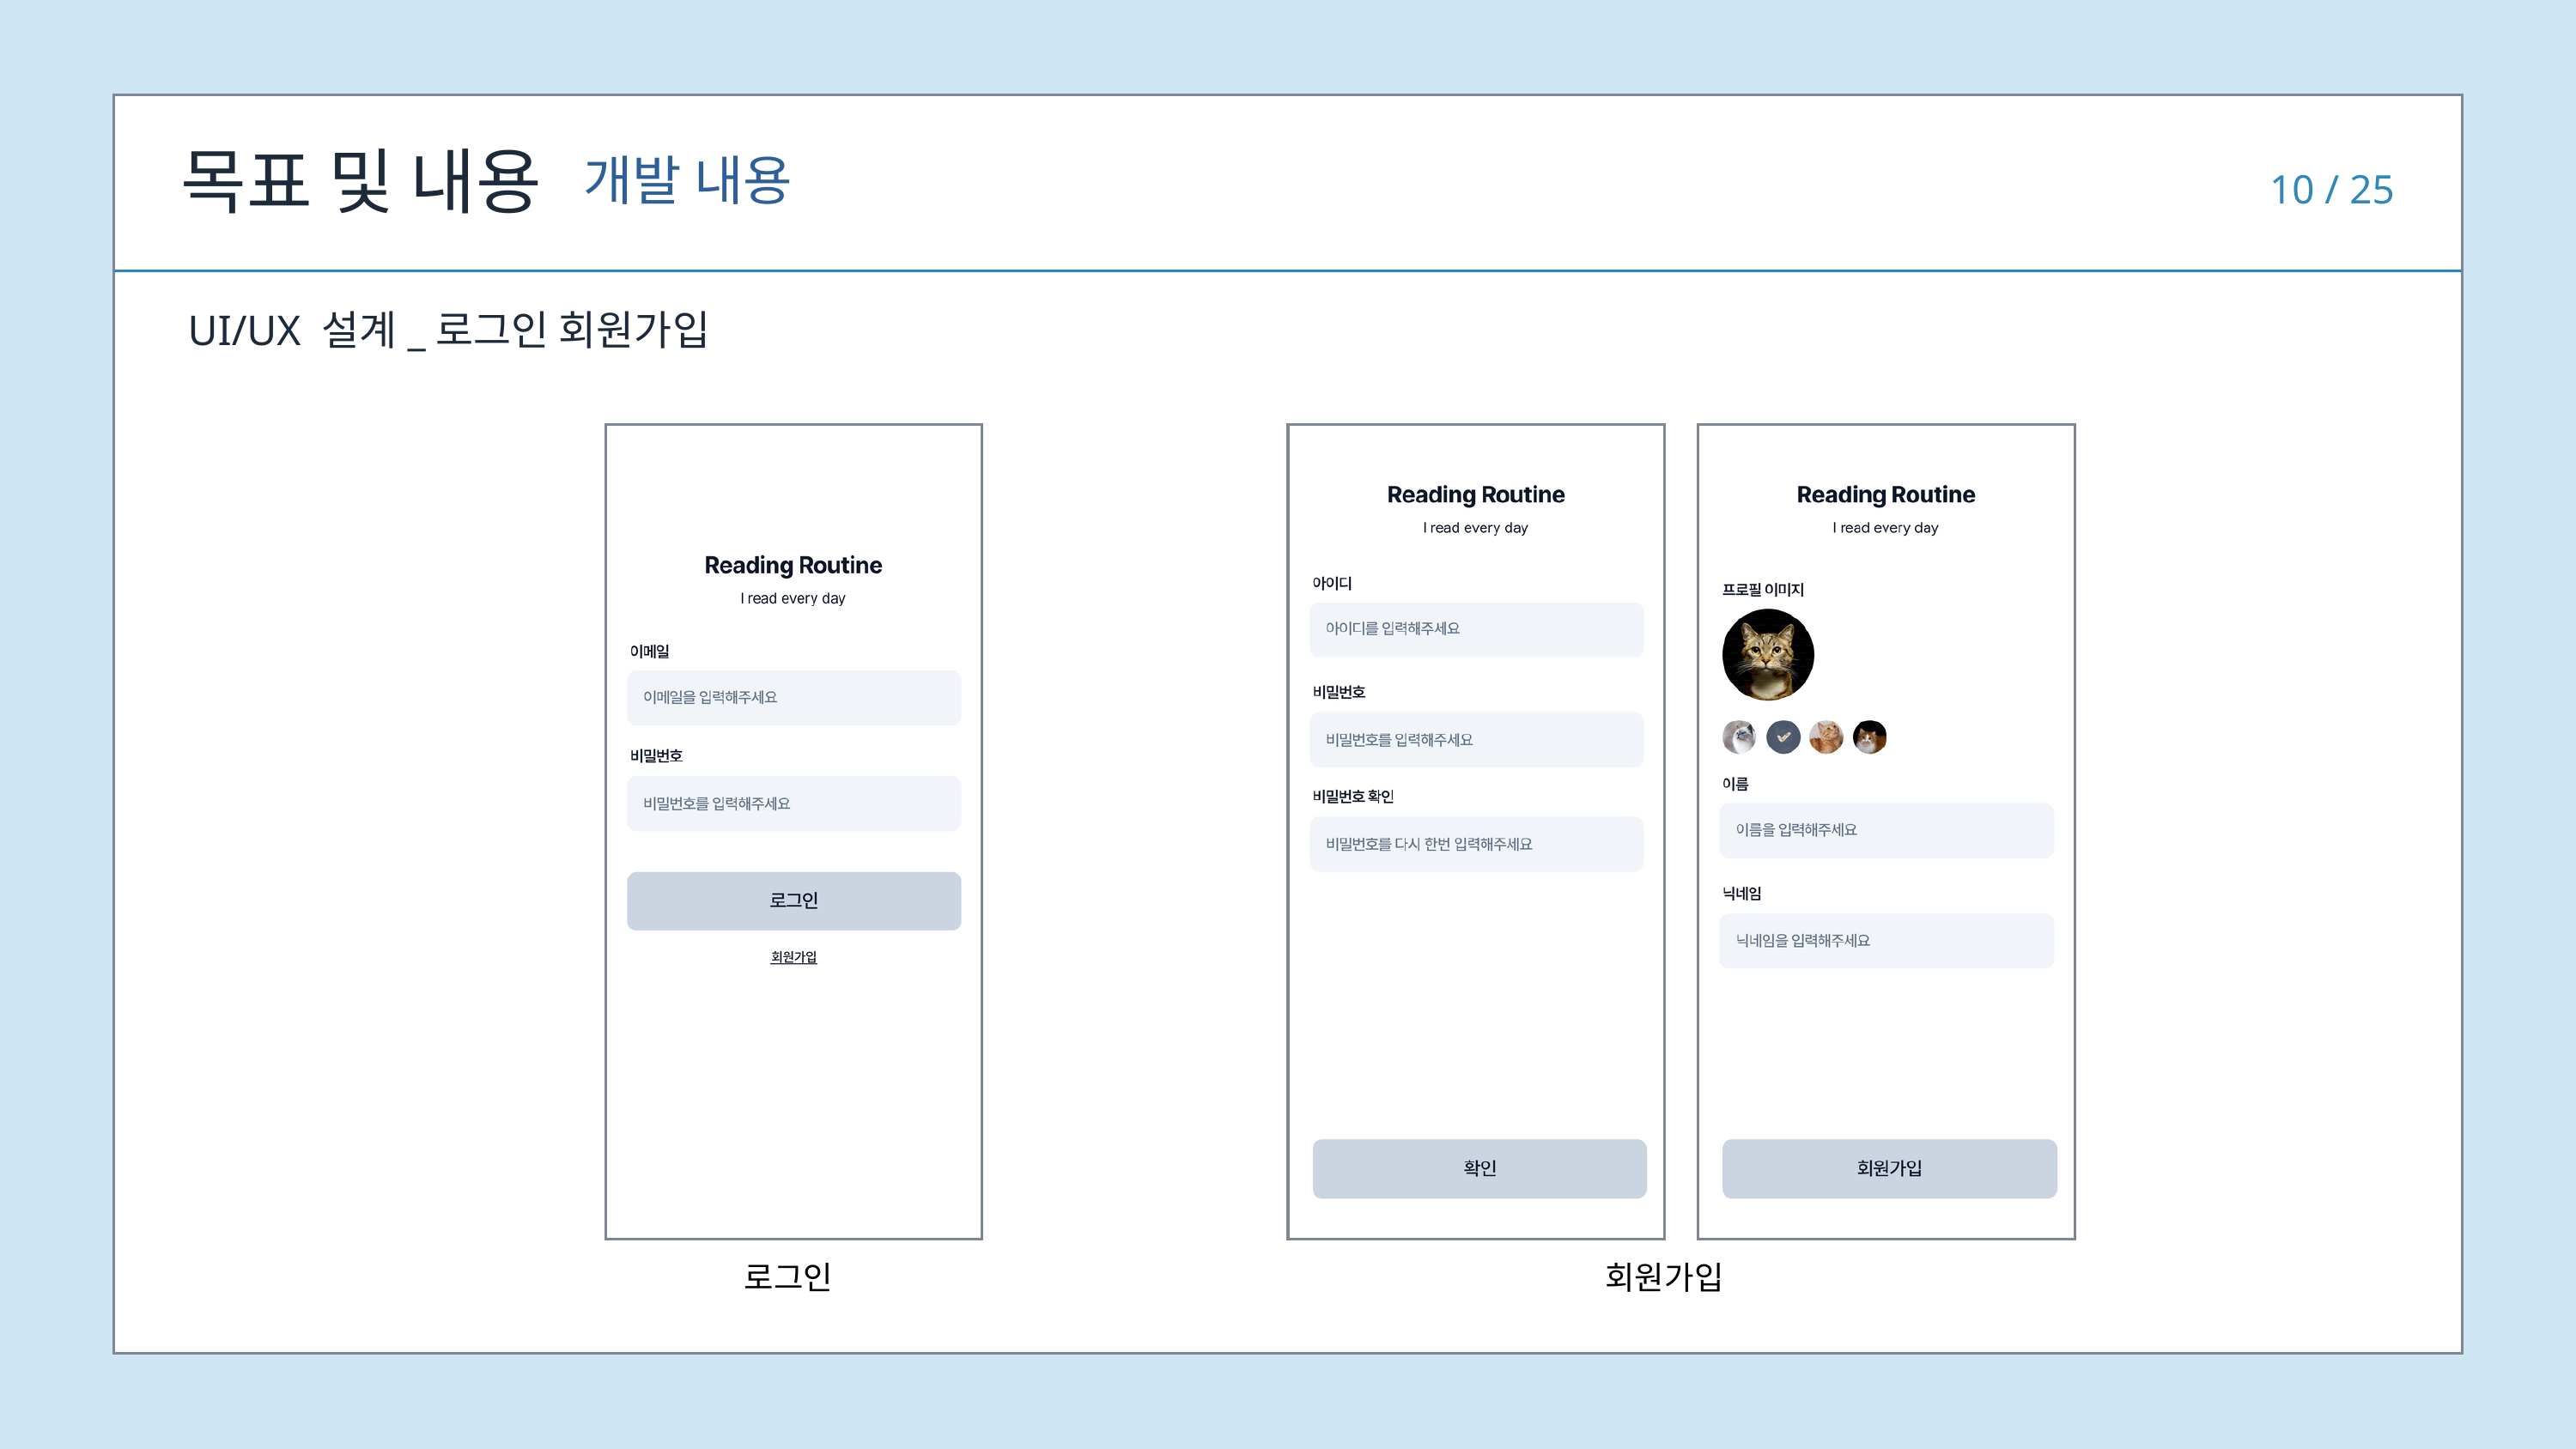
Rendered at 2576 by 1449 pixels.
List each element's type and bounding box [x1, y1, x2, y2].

text_box [113, 94, 2463, 1354]
